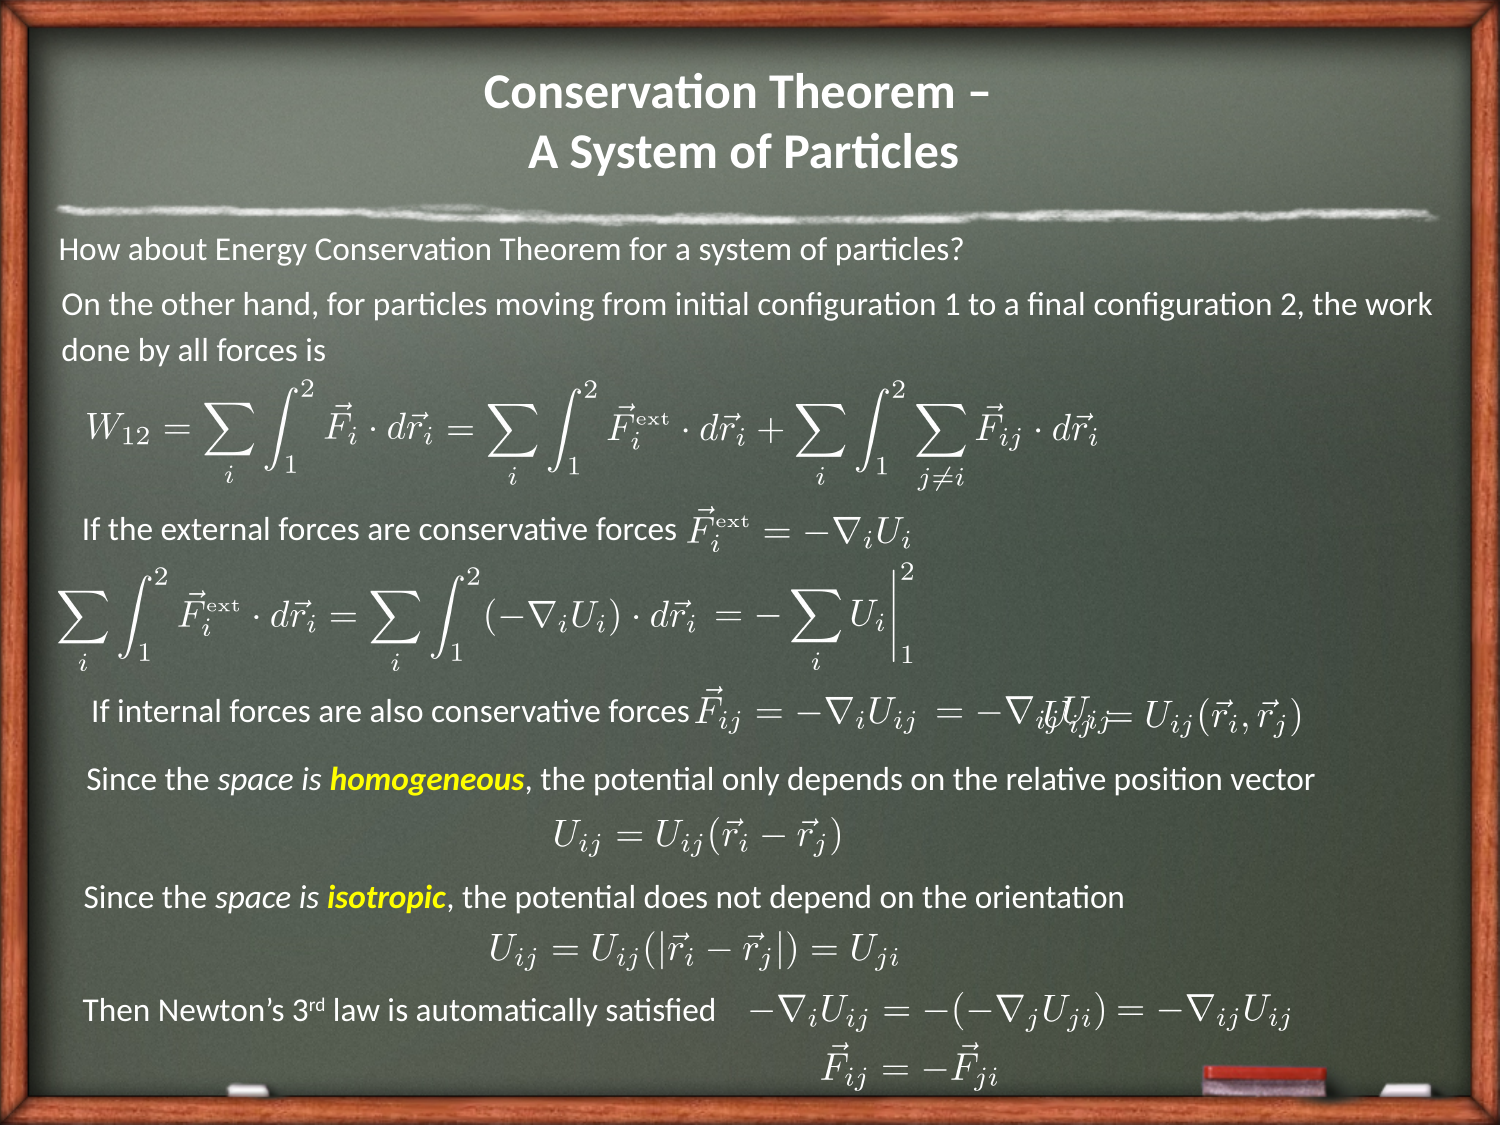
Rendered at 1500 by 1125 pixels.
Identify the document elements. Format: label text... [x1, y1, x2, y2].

text_box Since the space is isotropic, the potential does not depend on the orientation [68, 867, 1141, 923]
text_box If internal forces are also conservative forces [76, 681, 706, 737]
text_box Then Newton’s 3rd law is automatically satisfied [68, 980, 733, 1036]
text_box How about Energy Conservation Theorem for a system of particles? [43, 219, 982, 275]
text_box If the external forces are conservative forces [67, 499, 694, 555]
text_box Conservation Theorem – A System of Particles [312, 62, 1175, 175]
text_box On the other hand, for particles moving from initial configuration 1 to a final configuration 2, the work done by all forces is [46, 274, 1457, 376]
picture [0, 0, 1500, 1125]
text_box Since the space is homogeneous, the potential only depends on the relative position vector [71, 749, 1332, 805]
